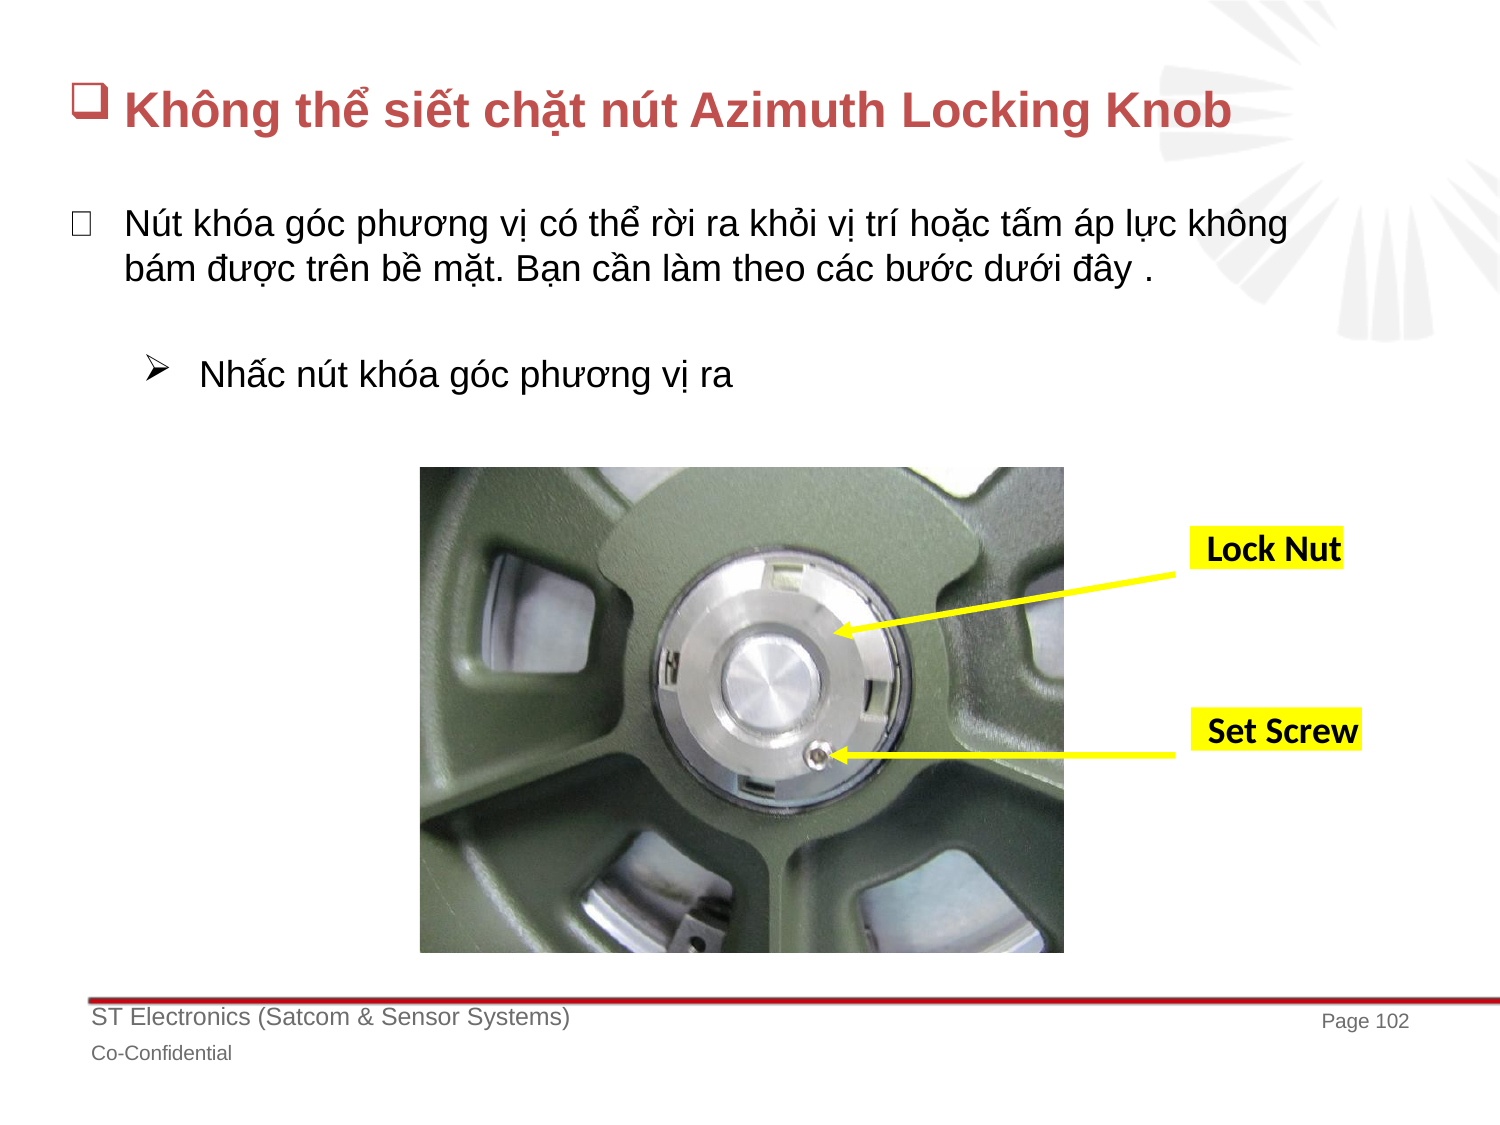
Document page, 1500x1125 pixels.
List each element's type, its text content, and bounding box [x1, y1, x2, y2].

text_box Set Screw [1190, 707, 1362, 751]
text_box [67, 201, 122, 244]
text_box ST Electronics (Satcom & Sensor Systems) Co-Confidential [89, 1000, 574, 1065]
text_box Nút khóa góc phương vị có thể rời ra khỏi vị trí hoặc tấm áp lực không bám được trên bề mặt. Bạn cần làm theo các bước dưới đây . Nhấc nút khóa góc phương vị ra [122, 199, 1301, 395]
text_box Lock Nut [1189, 525, 1344, 570]
text_box [832, 571, 1176, 640]
title Không thể siết chặt nút Azimuth Locking Knob [65, 77, 1237, 266]
picture [0, 0, 1500, 1125]
text_box Page 102 [1319, 1007, 1413, 1033]
text_box [828, 745, 1176, 765]
text_box [419, 467, 1064, 953]
